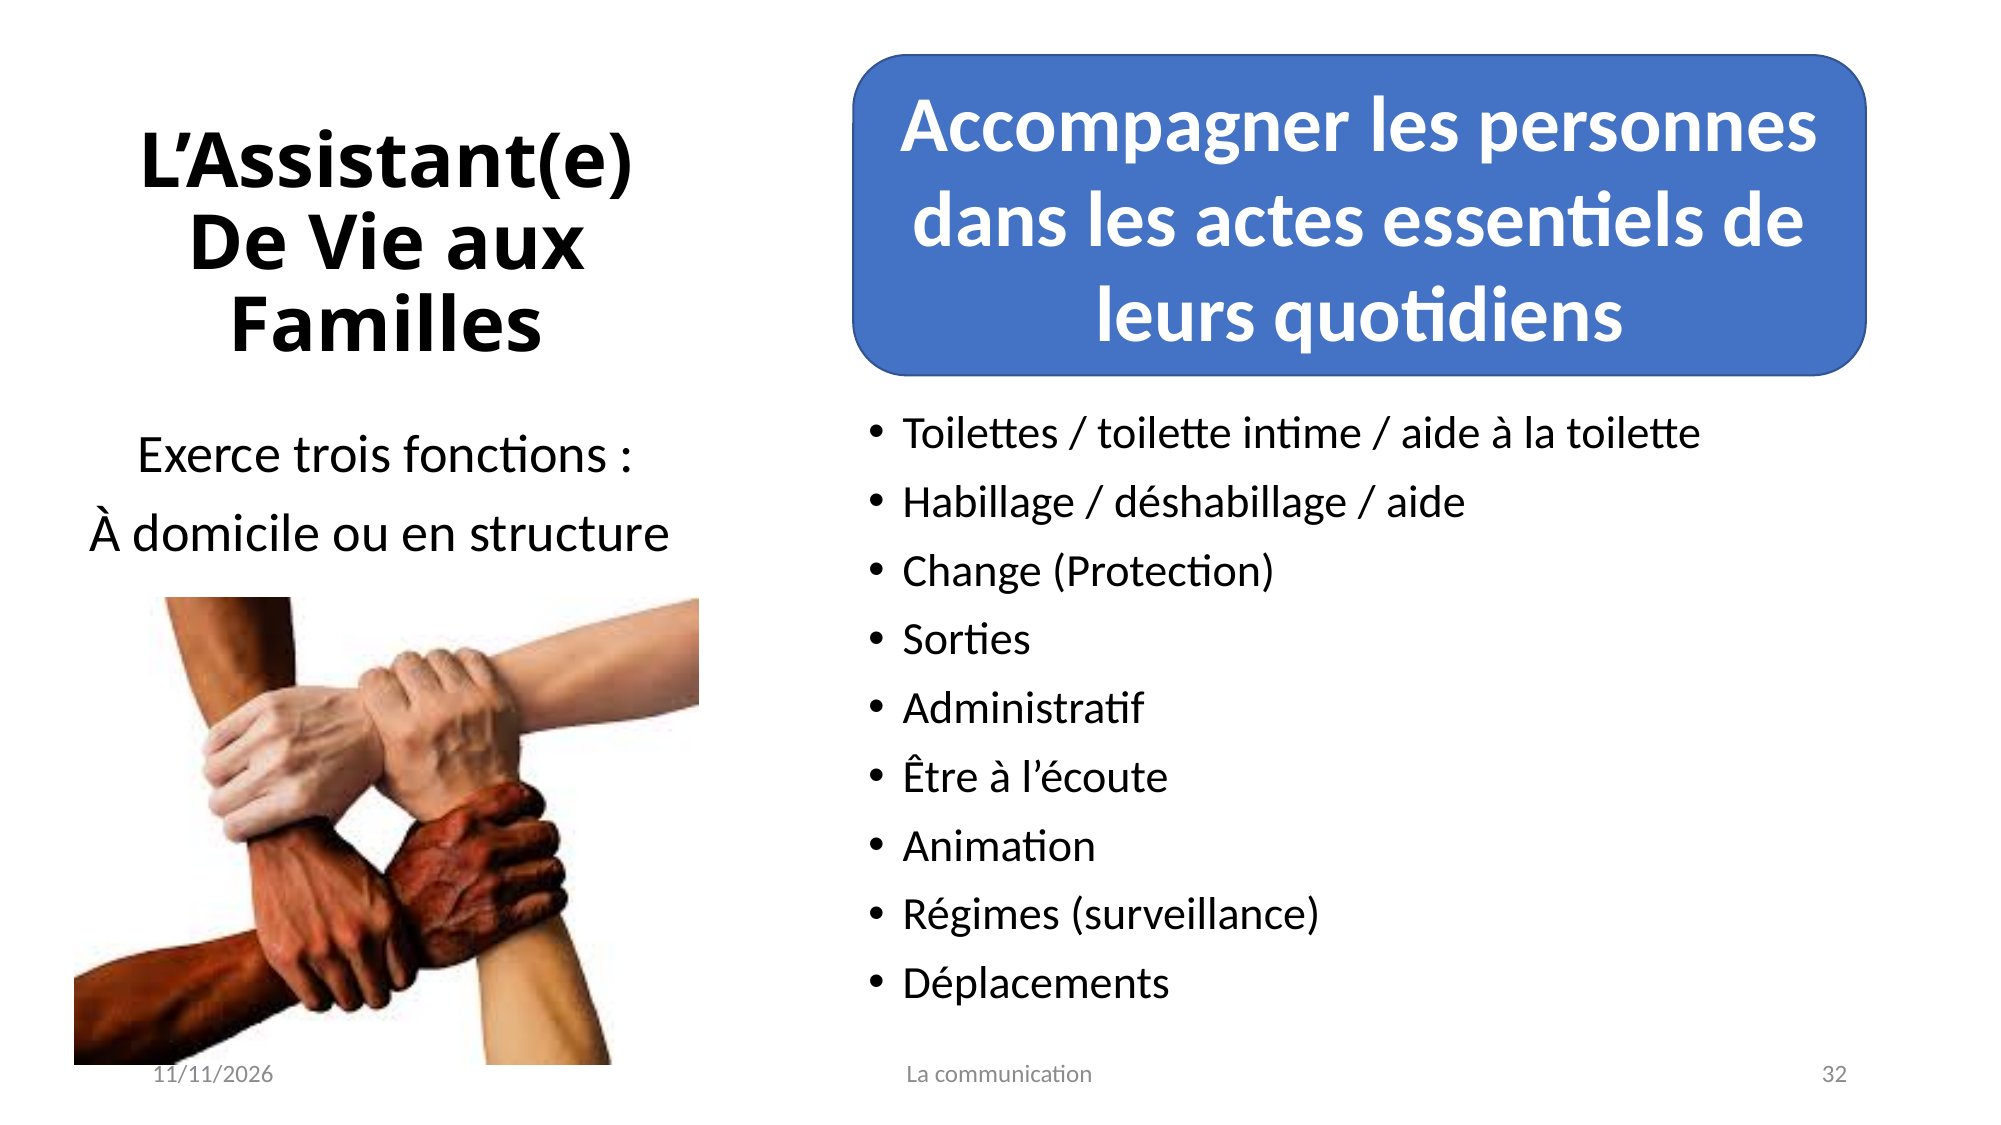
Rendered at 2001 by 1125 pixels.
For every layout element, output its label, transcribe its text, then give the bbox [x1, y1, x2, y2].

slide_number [137, 1065, 588, 1103]
footer La communication [662, 1042, 1338, 1103]
text_box Accompagner les personnes dans les actes essentiels de leurs quotidiens [852, 54, 1867, 377]
slide_number 32 [1412, 1042, 1863, 1103]
list Toilettes / toilette intime / aide à la toilette Habillage / déshabillage / aide Change (Protection) Sorties Administratif Être à l’écoute Animation Régimes (surveillance) Déplacements [853, 401, 1866, 1017]
title L’Assistant(e) De Vie aux Familles [74, 112, 699, 376]
picture [74, 597, 699, 1065]
list Exerce trois fonctions : À domicile ou en structure [74, 418, 699, 597]
